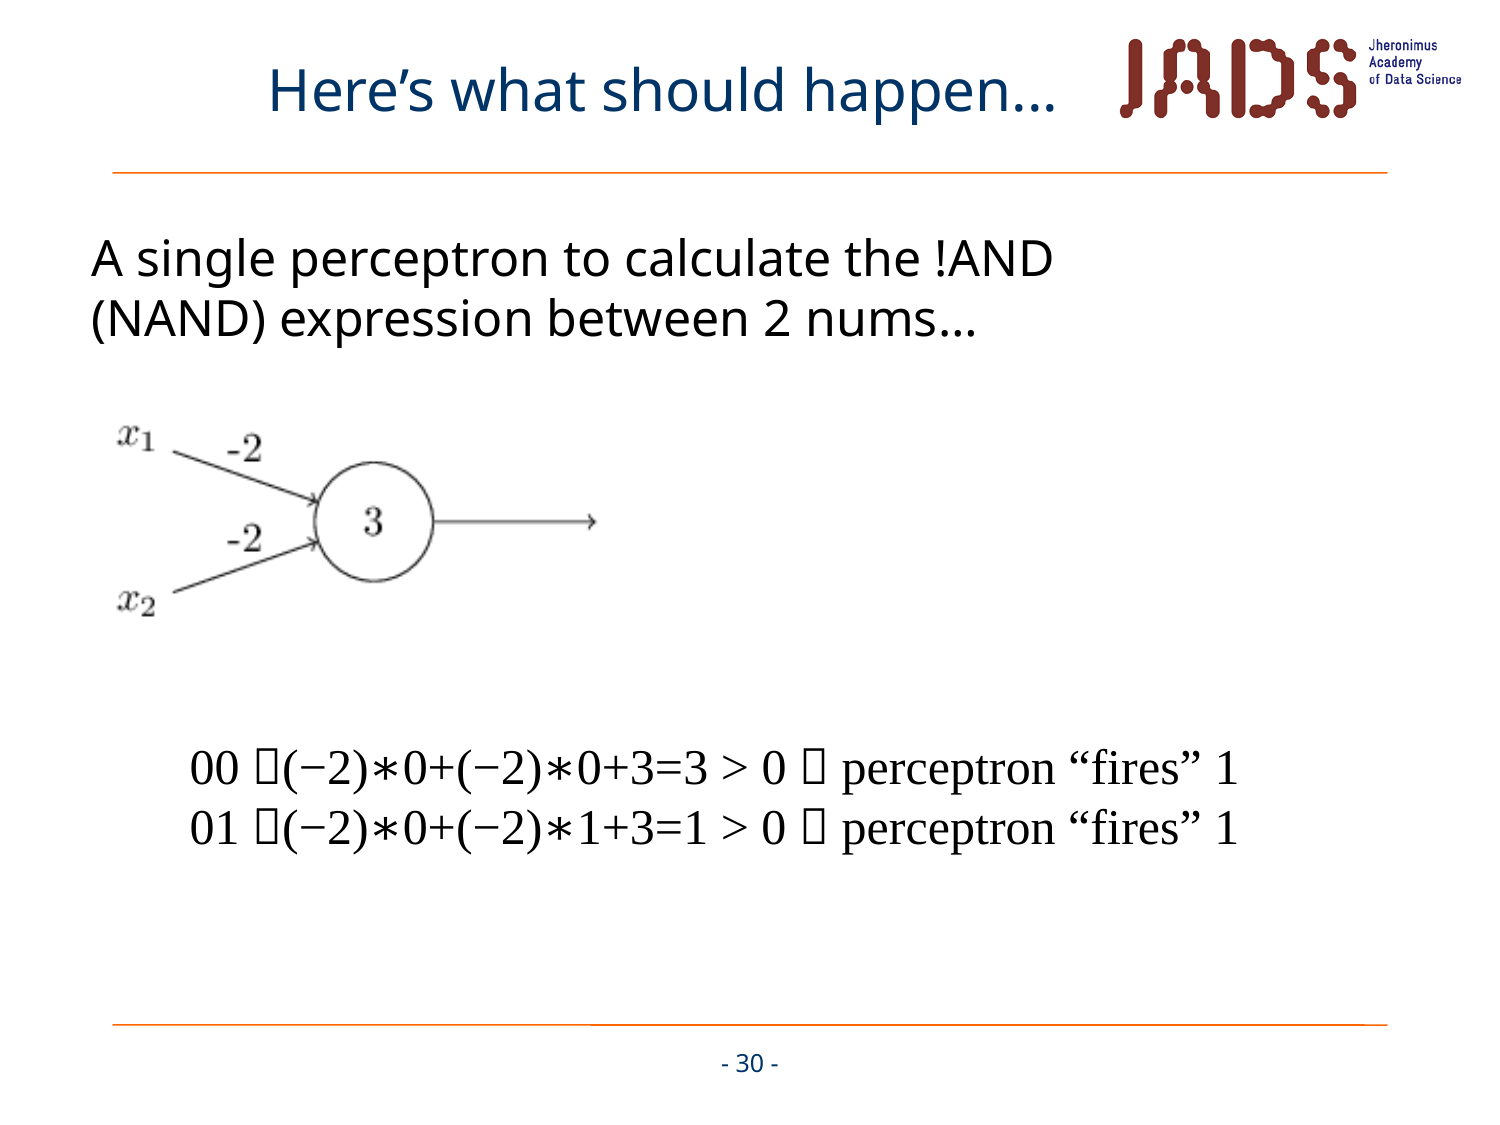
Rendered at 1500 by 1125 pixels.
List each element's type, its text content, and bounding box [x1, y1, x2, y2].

slide_number - 30 - [670, 1039, 830, 1078]
picture [38, 370, 612, 644]
text_box A single perceptron to calculate the !AND (NAND) expression between 2 nums… [77, 218, 1159, 354]
text_box 00 (−2)∗0+(−2)∗0+3=3 > 0  perceptron “fires” 1 01 (−2)∗0+(−2)∗1+3=1 > 0  perceptron “fires” 1 [174, 727, 1255, 862]
title Here’s what should happen... [252, 19, 1185, 157]
picture [1080, 0, 1500, 157]
